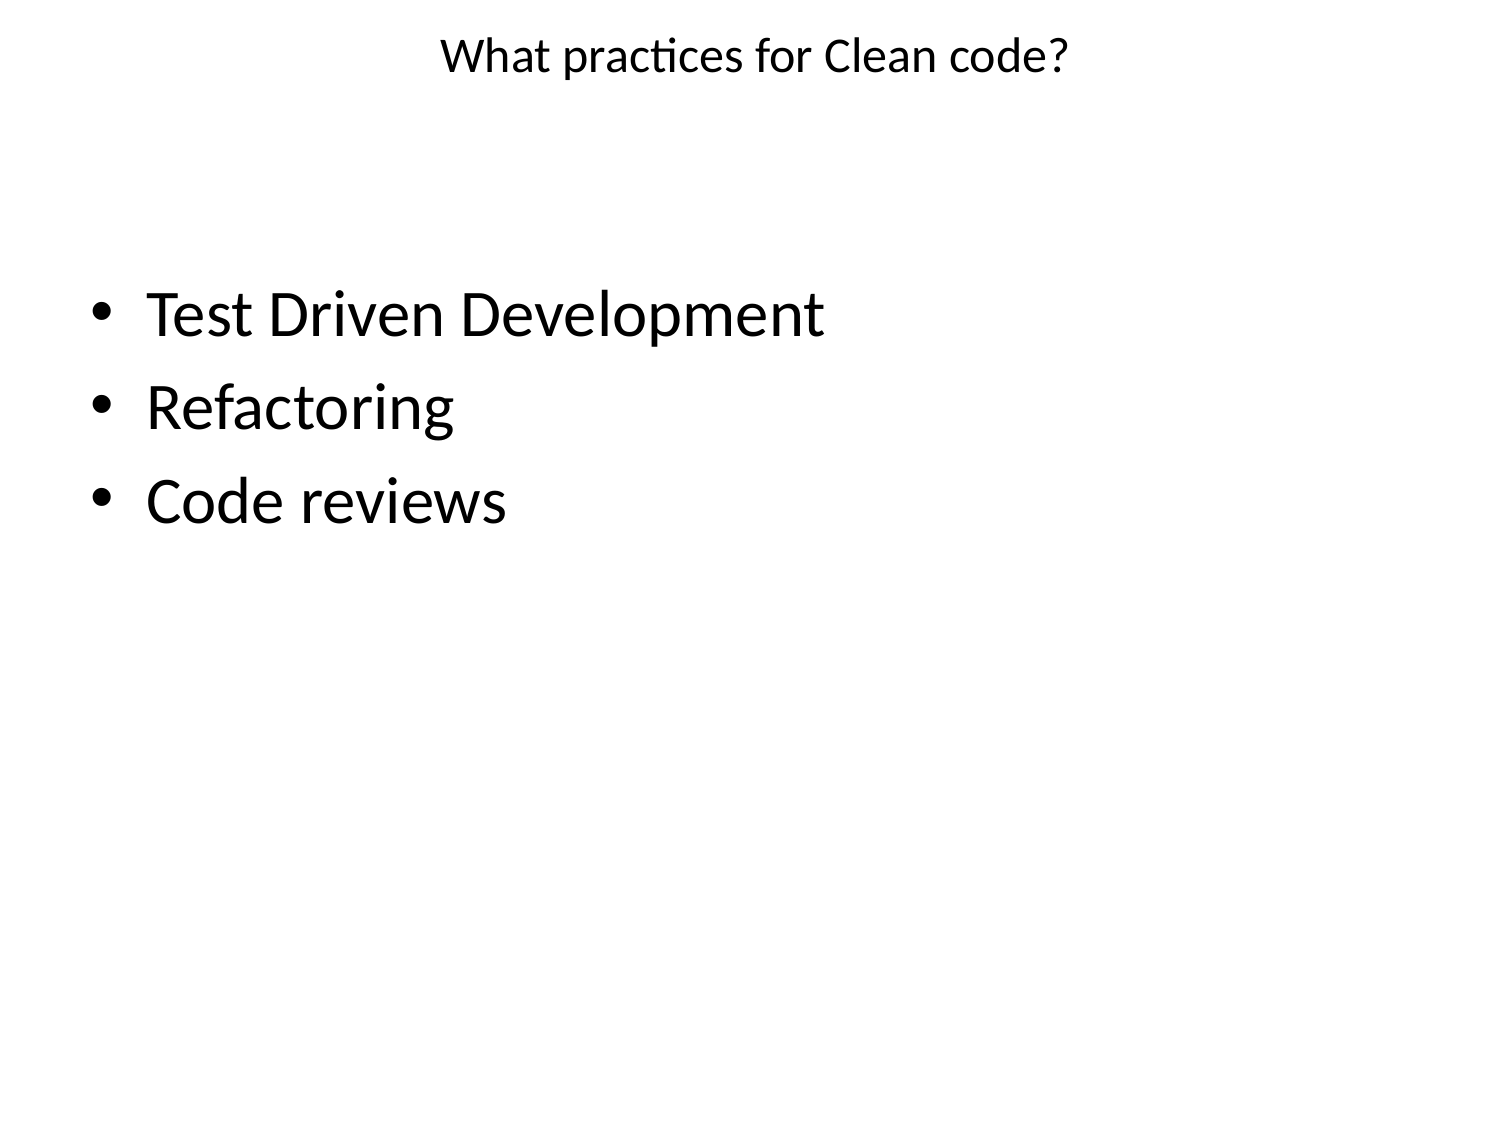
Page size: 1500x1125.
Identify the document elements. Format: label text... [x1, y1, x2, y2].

title What practices for Clean code? [52, 7, 1459, 98]
list Test Driven Development Refactoring Code reviews [75, 262, 1425, 1005]
